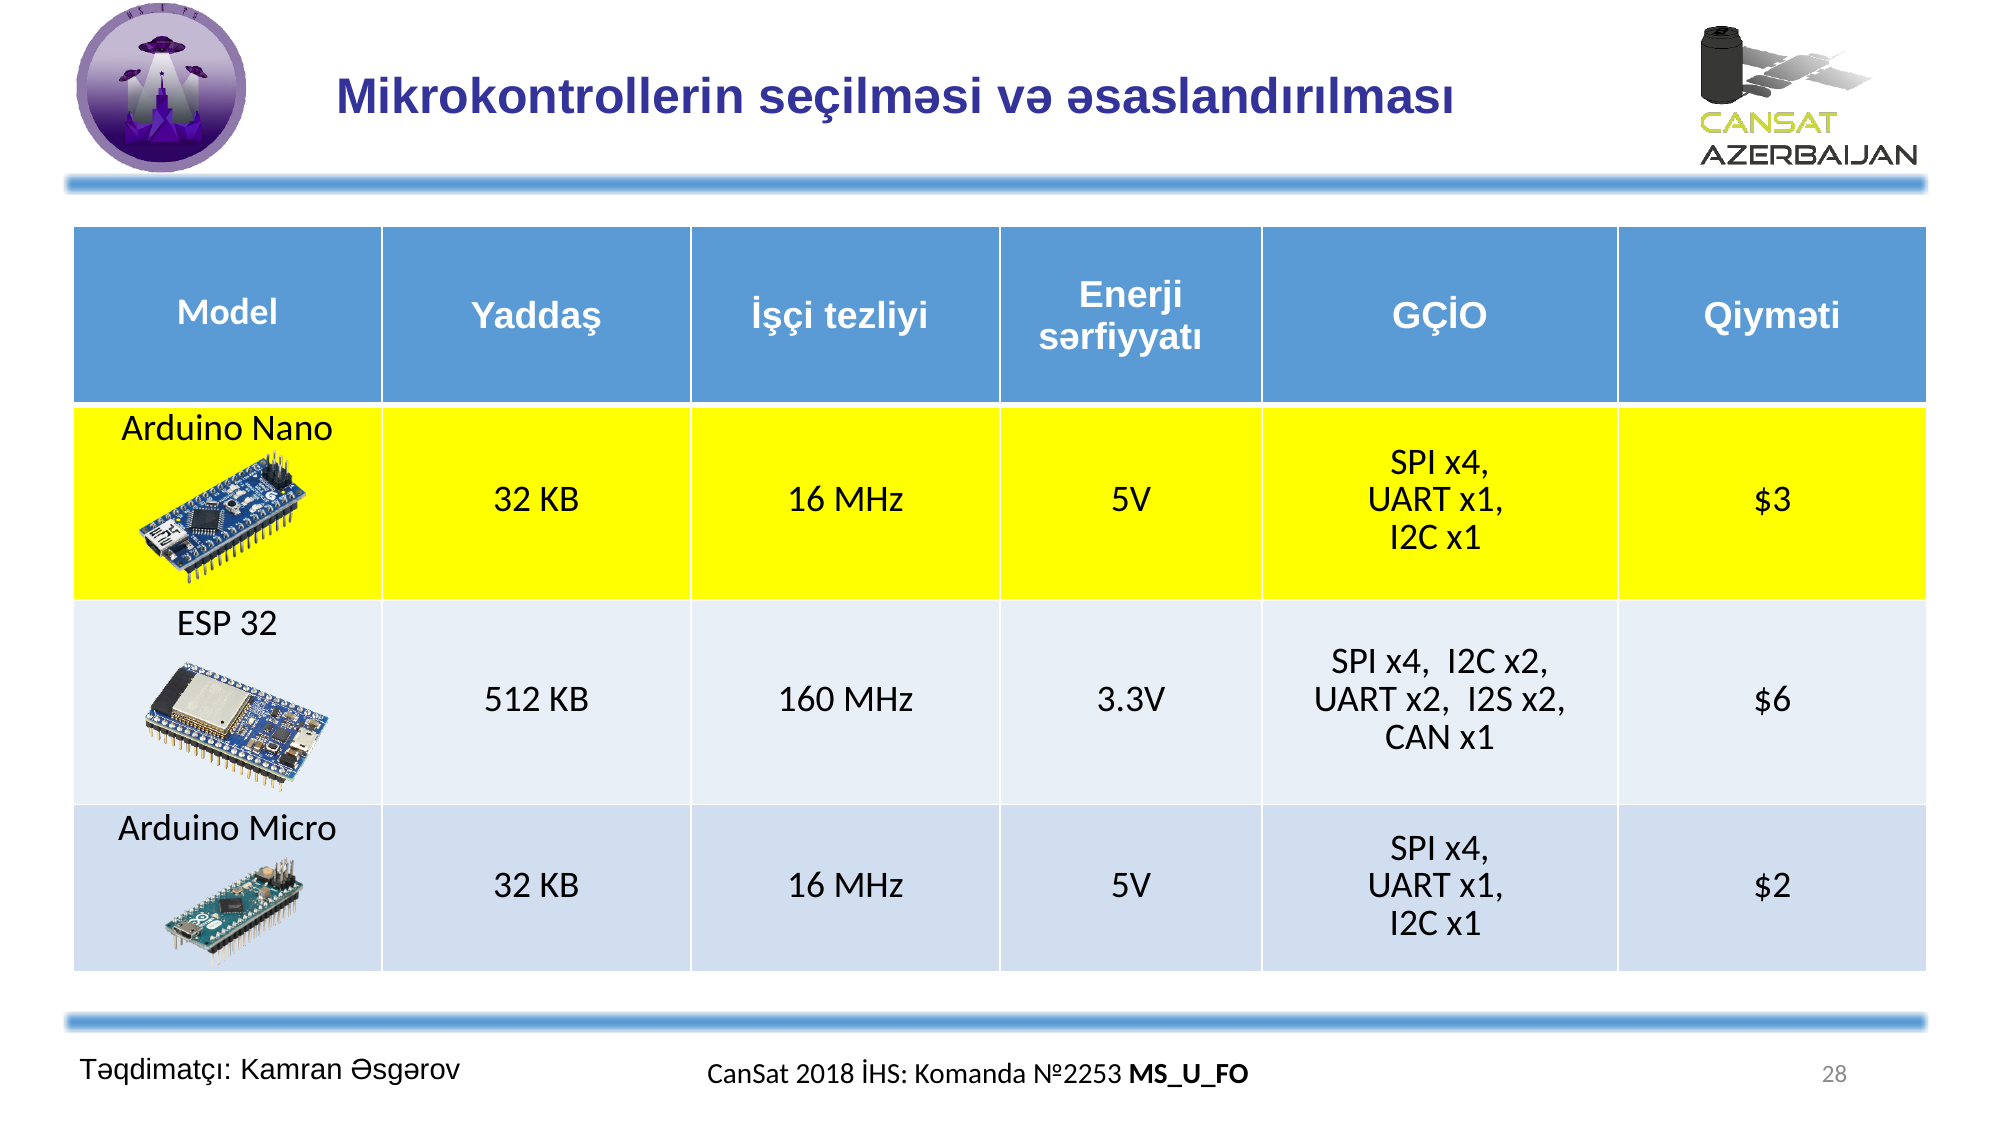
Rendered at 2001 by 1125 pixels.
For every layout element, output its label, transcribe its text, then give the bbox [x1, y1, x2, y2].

text_box CanSat 2018 İHS: Komanda №2253 MS_U_FO [692, 1047, 1308, 1098]
picture [72, 0, 250, 177]
table_cell SPI x4, I2C x2, UART x2, I2S x2, CAN x1 [1263, 601, 1617, 804]
table_cell $2 [1619, 805, 1926, 971]
text_box Təqdimatçı: Kamran Əsgərov [64, 1042, 507, 1093]
table_cell 3.3V [1001, 601, 1261, 804]
text_box [72, 1020, 1921, 1024]
picture [137, 449, 306, 584]
table_cell $6 [1619, 601, 1926, 804]
picture [160, 854, 306, 971]
table_cell 32 KB [383, 805, 690, 971]
table_header Enerji sərfiyyatı [1001, 227, 1261, 402]
table_cell $3 [1619, 408, 1926, 599]
text_box [72, 182, 1619, 186]
picture [132, 659, 334, 794]
table_cell ESP 32 [74, 601, 381, 804]
table_header İşçi tezliyi [692, 227, 999, 402]
table_cell 5V [1001, 805, 1261, 971]
table_header Yaddaş [383, 227, 690, 402]
table_cell 160 MHz [692, 601, 999, 804]
table_cell 32 KB [383, 408, 690, 599]
table_cell Arduino Nano [74, 408, 381, 599]
table_header Model [74, 227, 381, 402]
table_cell SPI x4, UART x1, I2C x1 [1263, 805, 1617, 971]
table_header GÇİO [1263, 227, 1617, 402]
table_header Qiyməti [1619, 227, 1926, 402]
table_cell 5V [1001, 408, 1261, 599]
picture [1619, 0, 2000, 217]
table_cell SPI x4, UART x1, I2C x1 [1263, 408, 1617, 599]
text_box Mikrokontrollerin seçilməsi və əsaslandırılması [250, 40, 1583, 147]
table_cell 16 MHz [692, 805, 999, 971]
slide_number 28 [1412, 1042, 1863, 1103]
table_cell Arduino Micro [74, 805, 381, 971]
table_cell 16 MHz [692, 408, 999, 599]
table_cell 512 KB [383, 601, 690, 804]
